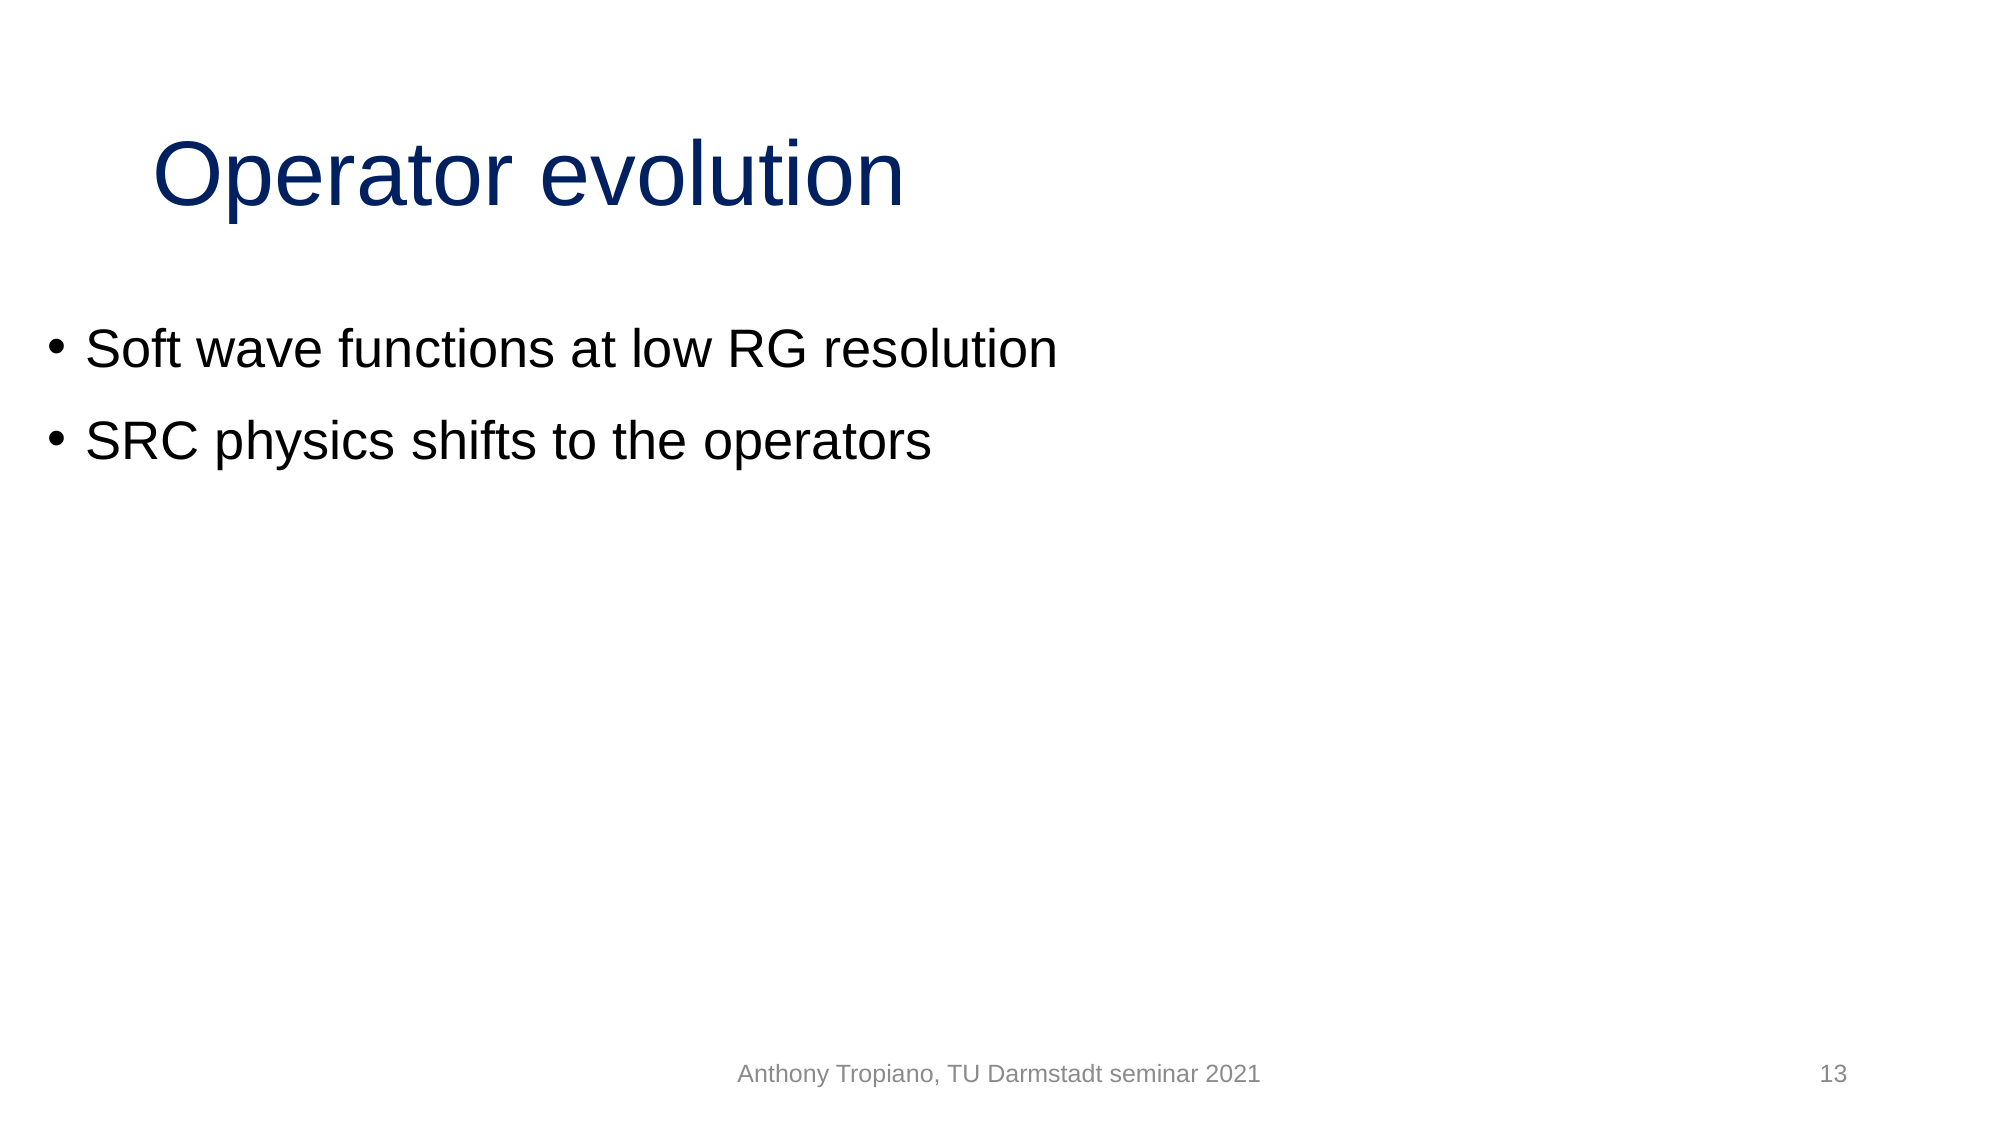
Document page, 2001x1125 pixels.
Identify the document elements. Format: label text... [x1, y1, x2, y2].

footer Anthony Tropiano, TU Darmstadt seminar 2021 [662, 1042, 1338, 1103]
slide_number 13 [1412, 1042, 1863, 1103]
title Operator evolution [137, 59, 1863, 278]
